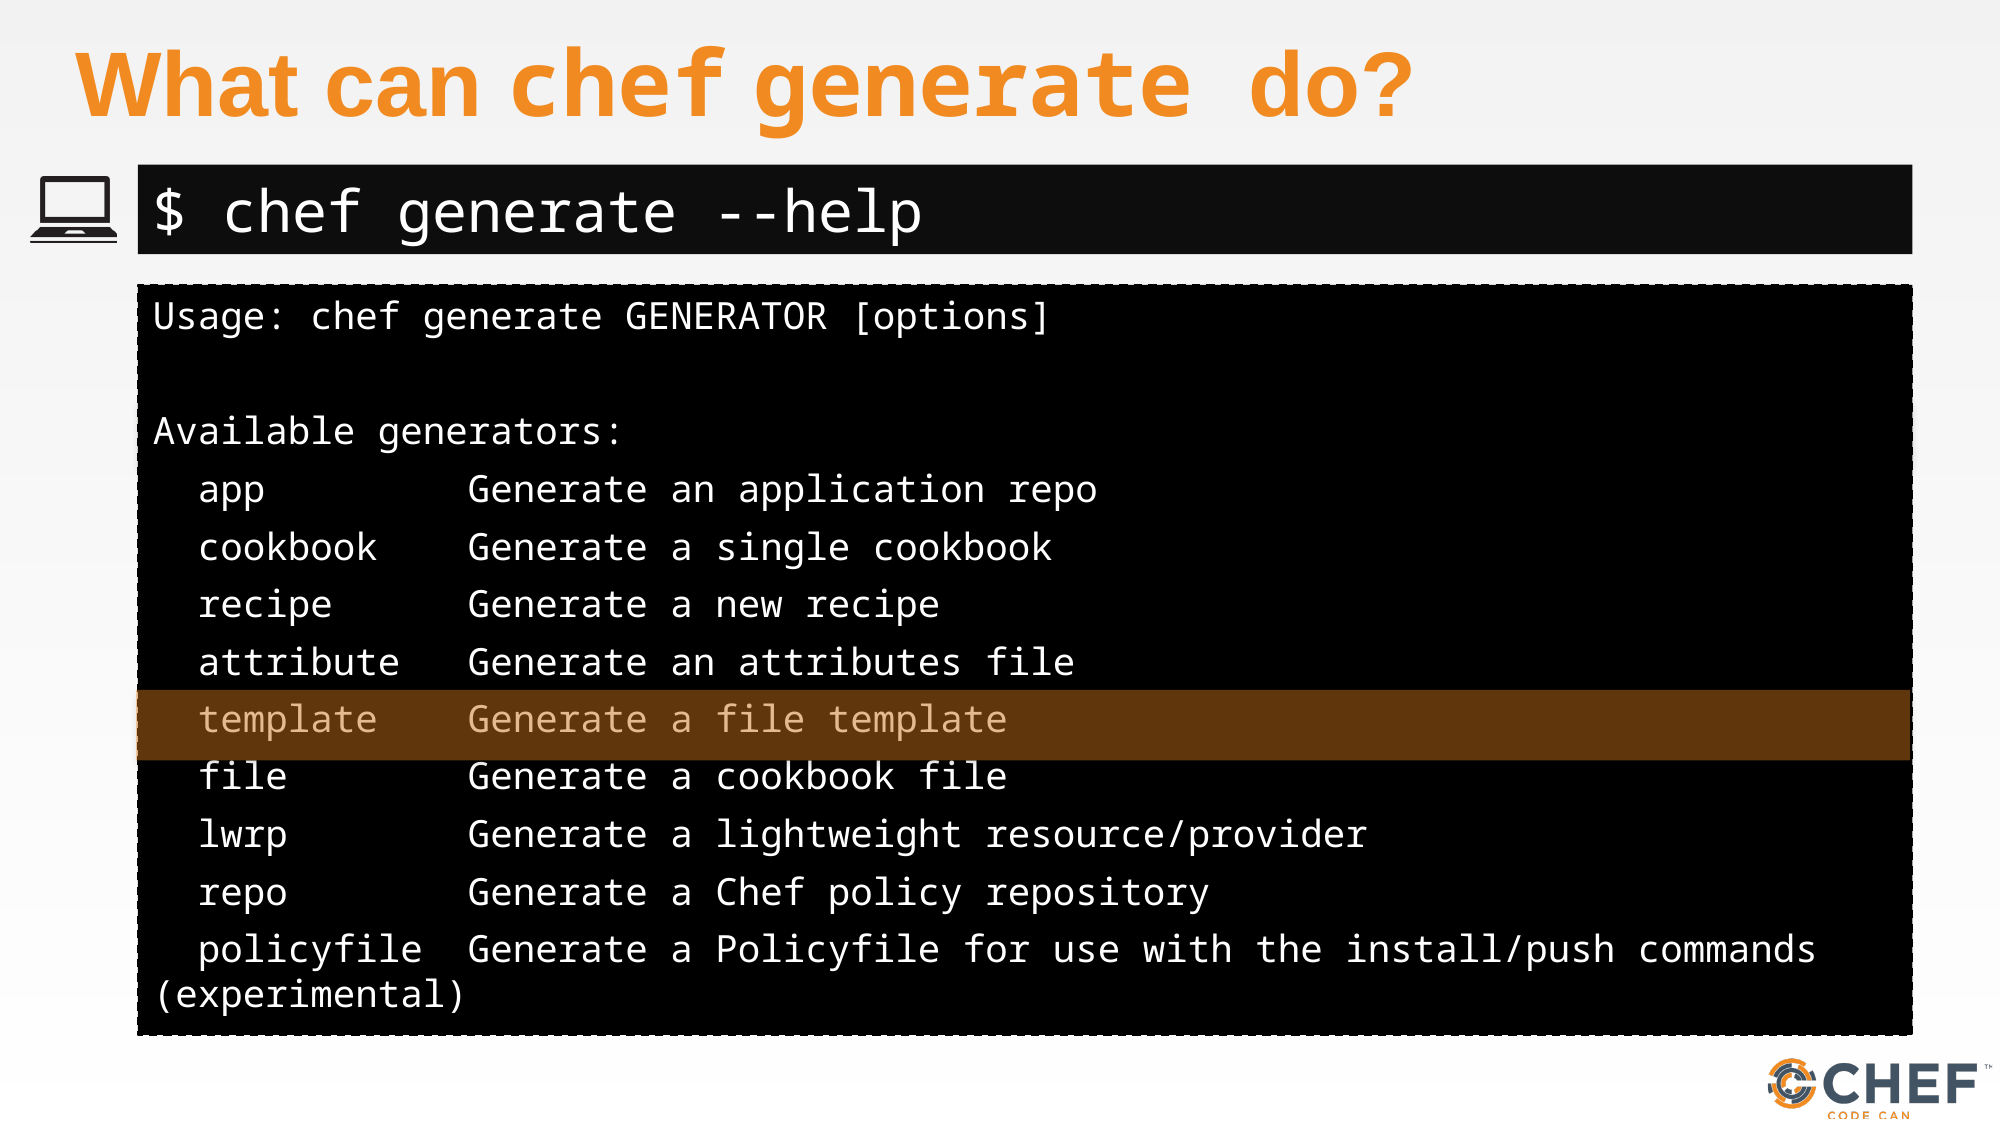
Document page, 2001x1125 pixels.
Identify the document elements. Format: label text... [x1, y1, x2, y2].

list $ chef generate --help [137, 164, 1913, 255]
list Usage: chef generate GENERATOR [options] Available generators: app Generate an application repo cookbook Generate a single cookbook recipe Generate a new recipe attribute Generate an attributes file template Generate a file template file Generate a cookbook file lwrp Generate a lightweight resource/provider repo Generate a Chef policy repository policyfile Generate a Policyfile for use with the install/push commands (experimental) [137, 769, 1913, 1036]
list Usage: chef generate GENERATOR [options] Available generators: app Generate an application repo cookbook Generate a single cookbook recipe Generate a new recipe attribute Generate an attributes file template Generate a file template file Generate a cookbook file lwrp Generate a lightweight resource/provider repo Generate a Chef policy repository policyfile Generate a Policyfile for use with the install/push commands (experimental) [137, 284, 1913, 689]
title What can chef generate do? [75, 37, 1913, 140]
text_box [135, 689, 1911, 761]
